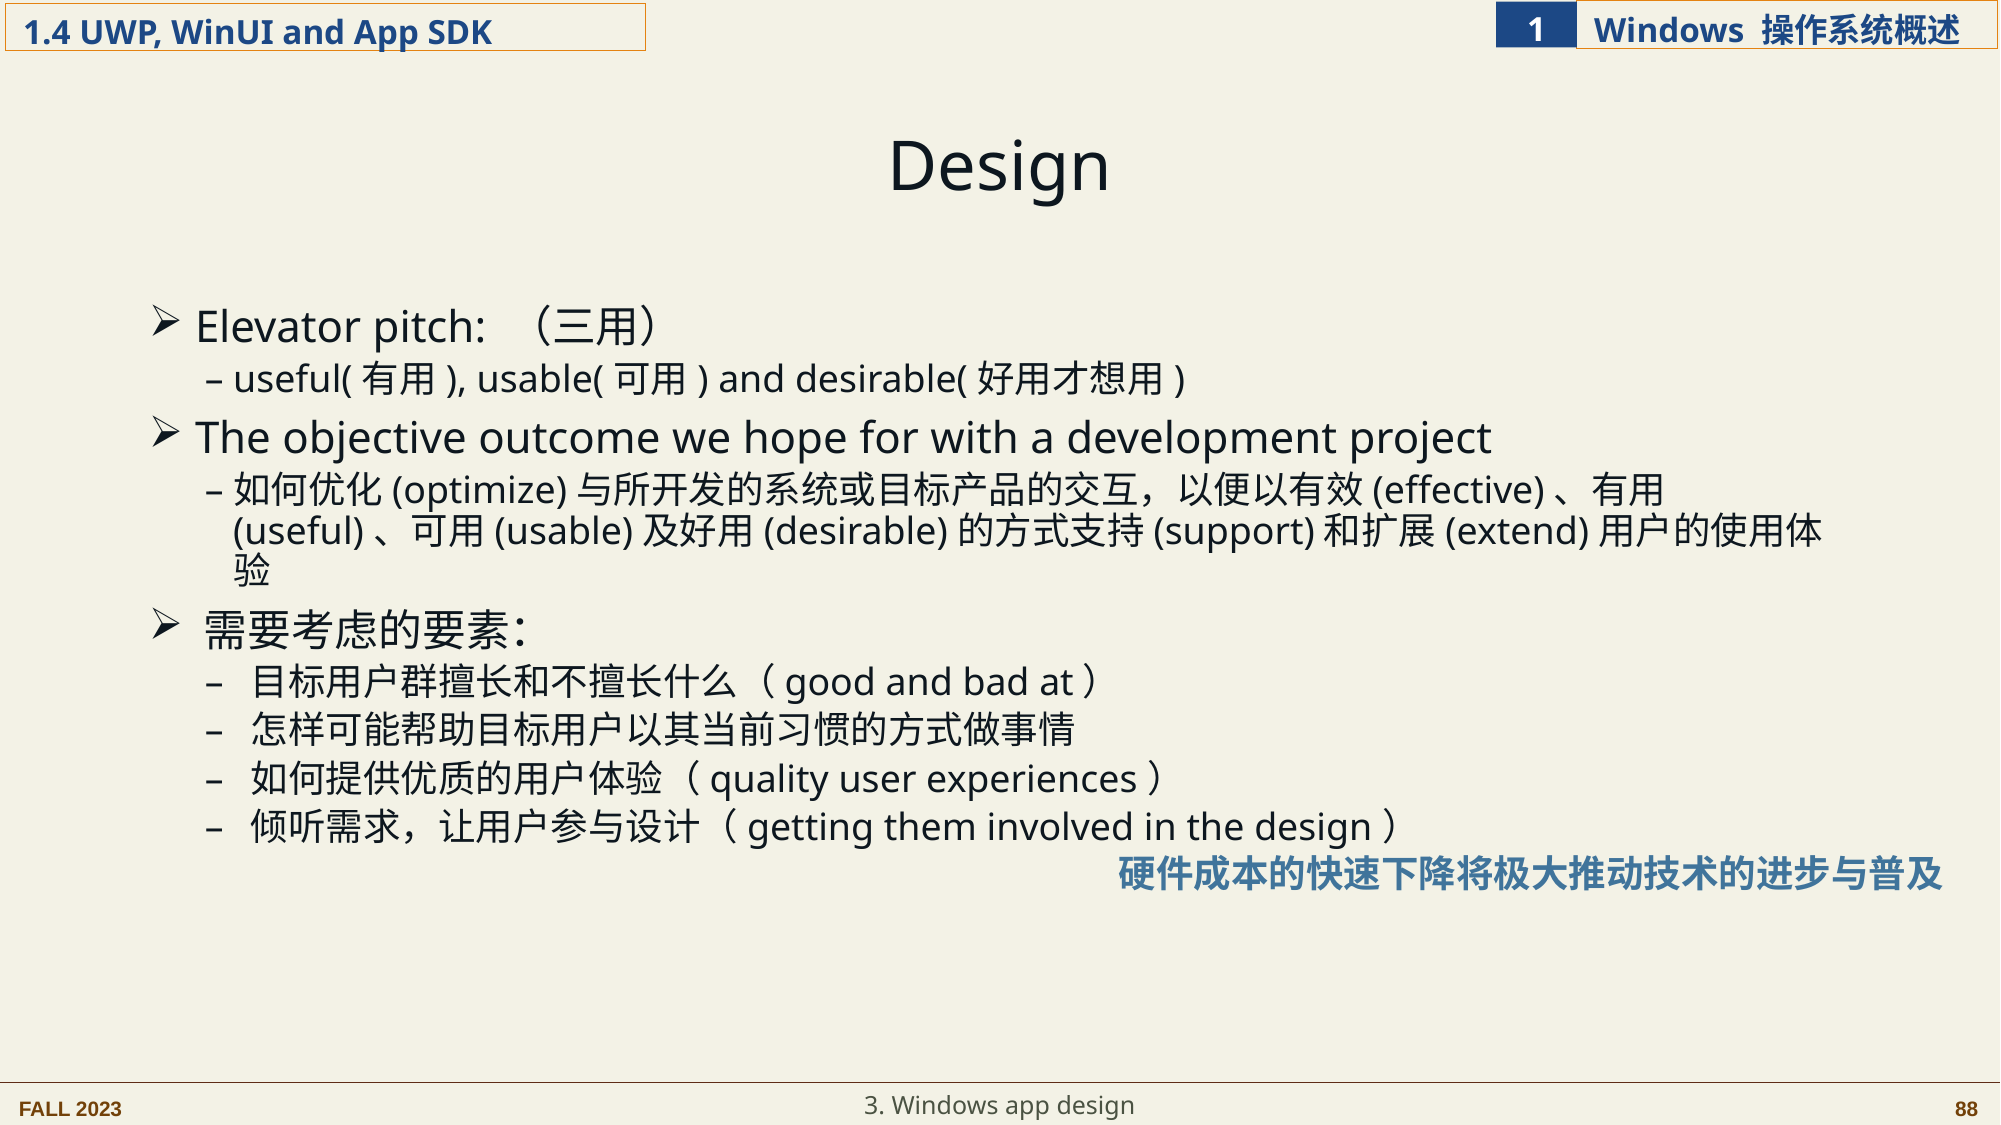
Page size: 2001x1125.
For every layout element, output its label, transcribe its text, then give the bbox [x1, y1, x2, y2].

text_box 3. Windows app design [249, 1076, 1751, 1125]
title Design [137, 59, 1863, 278]
text_box 硬件成本的快速下降将极大推动技术的进步与普及 [1863, 834, 1969, 903]
list Elevator pitch: （三用） useful(有用), usable(可用) and desirable(好用才想用) The objective outcome we hope for with a development project 如何优化(optimize)与所开发的系统或目标产品的交互，以便以有效(effective)、有用(useful)、可用(usable)及好用(desirable)的方式支持(support)和扩展(extend)用户的使用体验 需要考虑的要素： 目标用户群擅长和不擅长什么（good and bad at） 怎样可能帮助目标用户以其当前习惯的方式做事情 如何提供优质的用户体验（quality user experiences） 倾听需求，让用户参与设计（getting them involved in the design） [137, 299, 1863, 1014]
